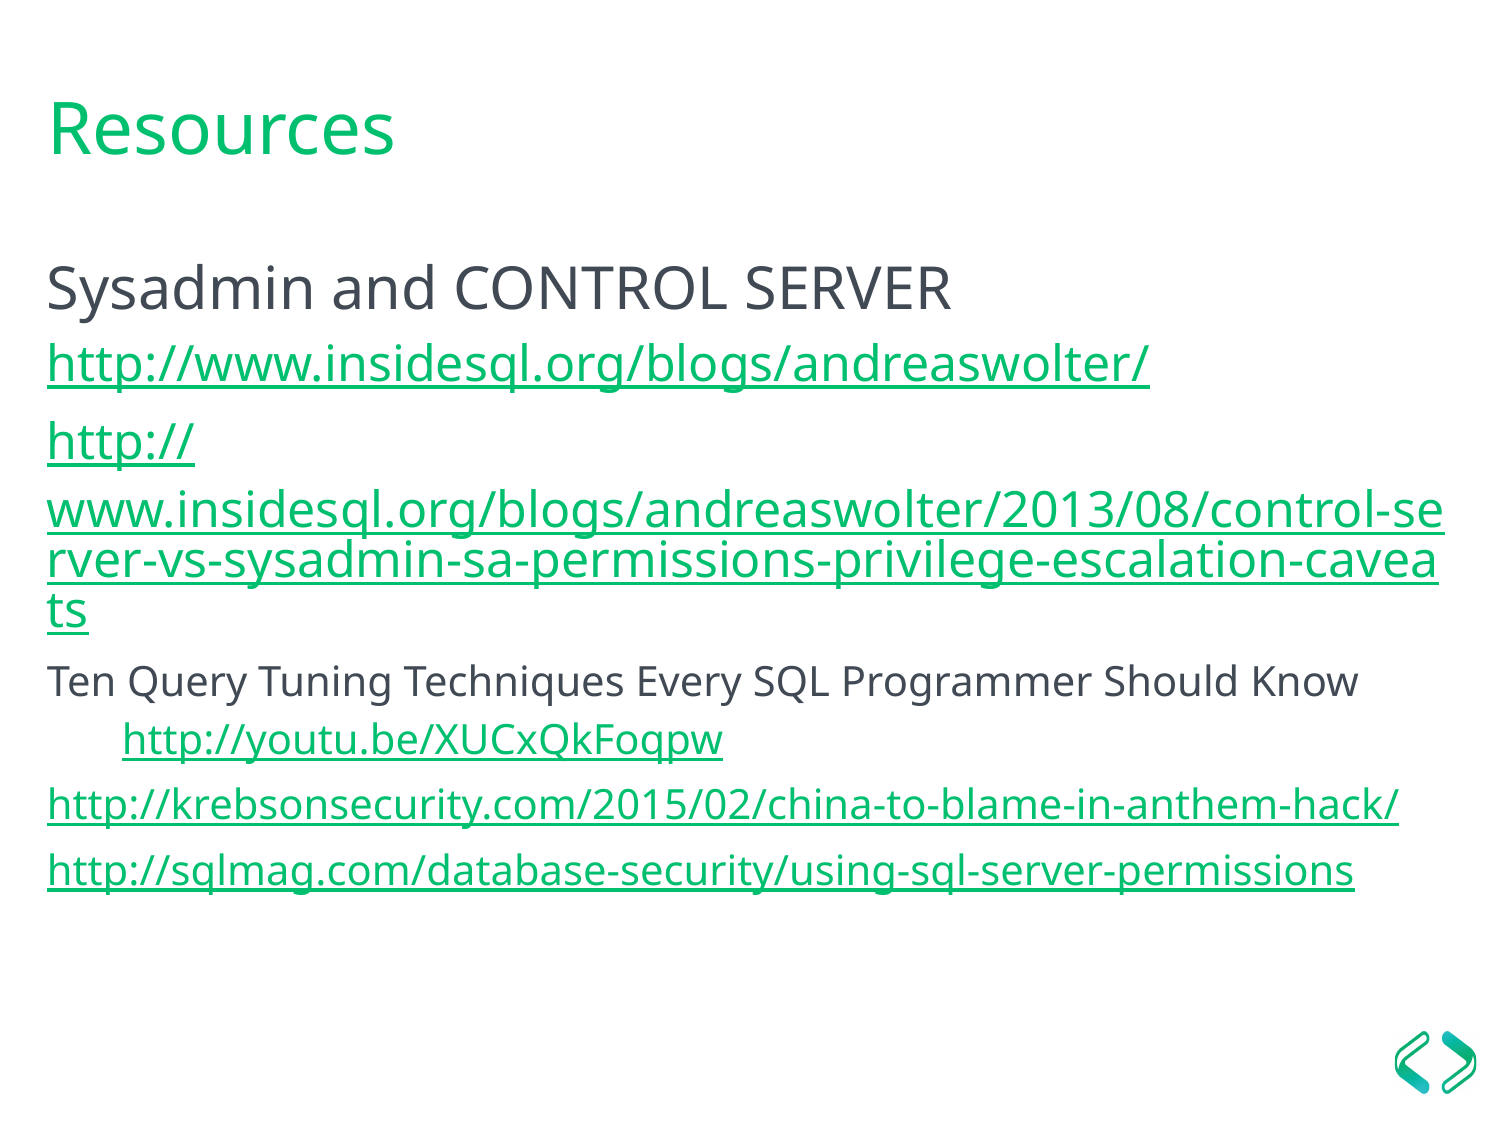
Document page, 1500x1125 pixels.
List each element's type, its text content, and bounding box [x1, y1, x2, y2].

title Resources [47, 62, 1454, 188]
list Sysadmin and CONTROL SERVER http://www.insidesql.org/blogs/andreaswolter/ http://www.insidesql.org/blogs/andreaswolter/2013/08/control-server-vs-sysadmin-sa-permissions-privilege-escalation-caveats Ten Query Tuning Techniques Every SQL Programmer Should Know http://youtu.be/XUCxQkFoqpw http://krebsonsecurity.com/2015/02/china-to-blame-in-anthem-hack/ http://sqlmag.com/database-security/using-sql-server-permissions [46, 249, 1453, 1063]
